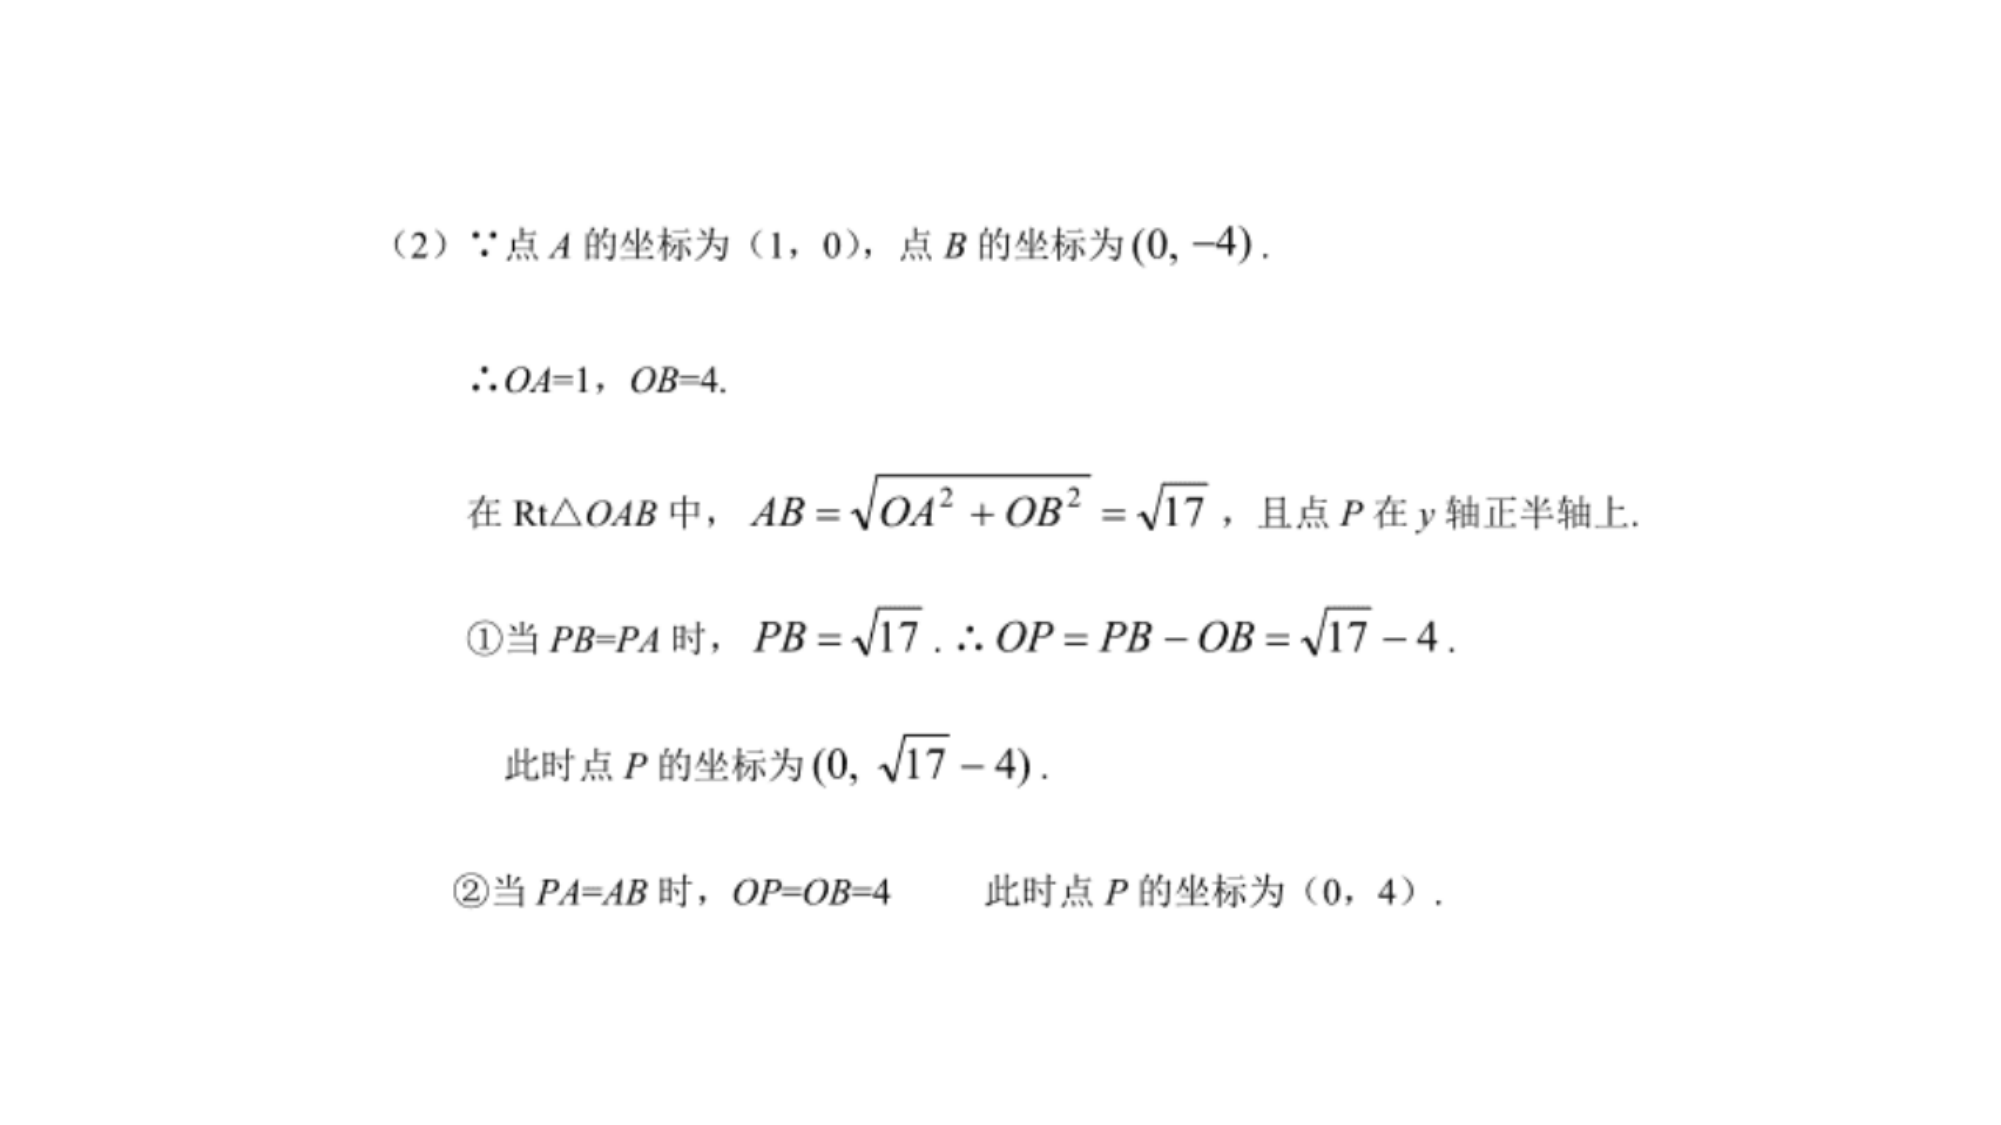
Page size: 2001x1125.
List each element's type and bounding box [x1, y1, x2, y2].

picture [341, 190, 1659, 935]
